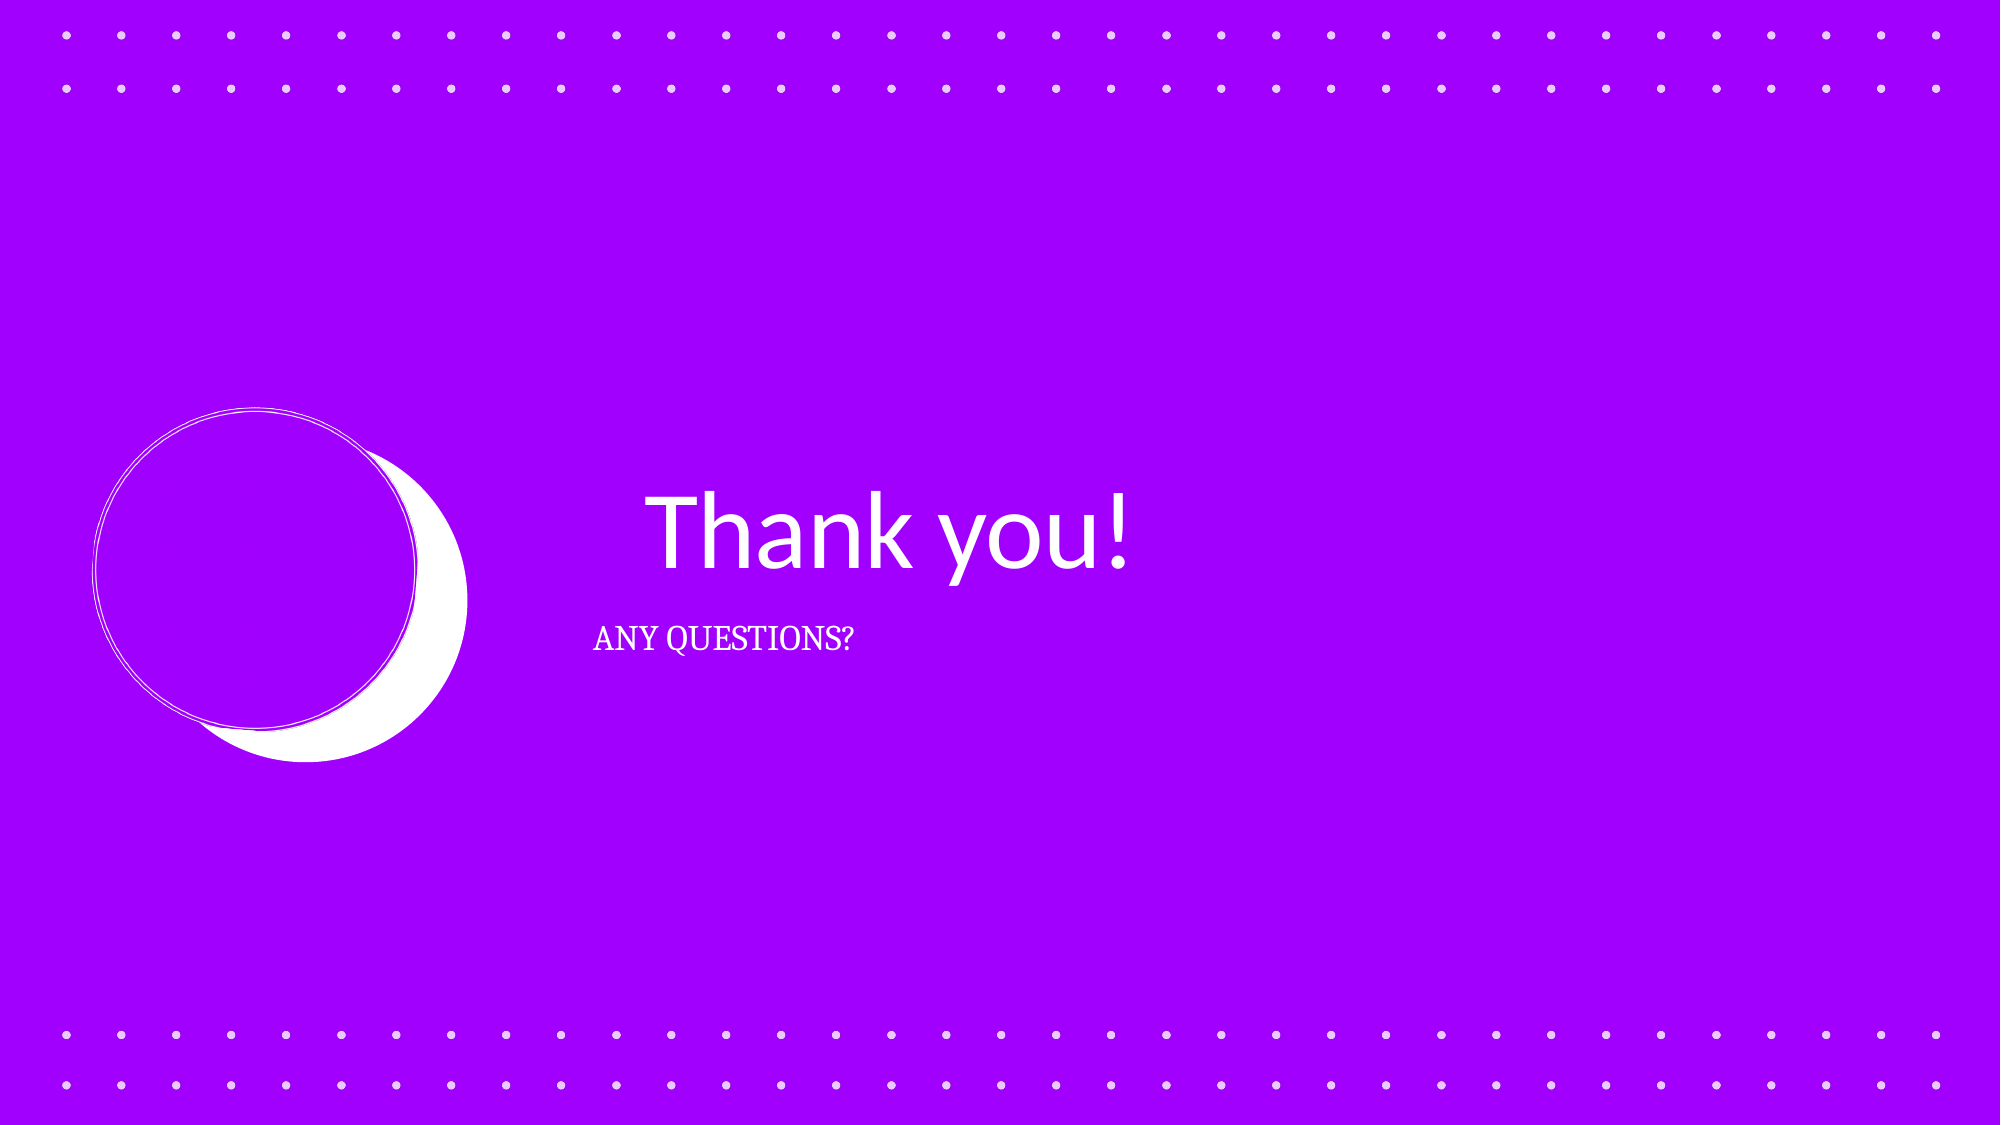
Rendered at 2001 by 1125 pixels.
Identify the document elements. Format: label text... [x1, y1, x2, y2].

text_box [56, 1027, 1944, 1125]
text_box Thank you! [510, 456, 1138, 591]
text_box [79, 393, 468, 763]
text_box ANY QUESTIONS? [592, 607, 1182, 658]
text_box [56, 0, 1944, 97]
